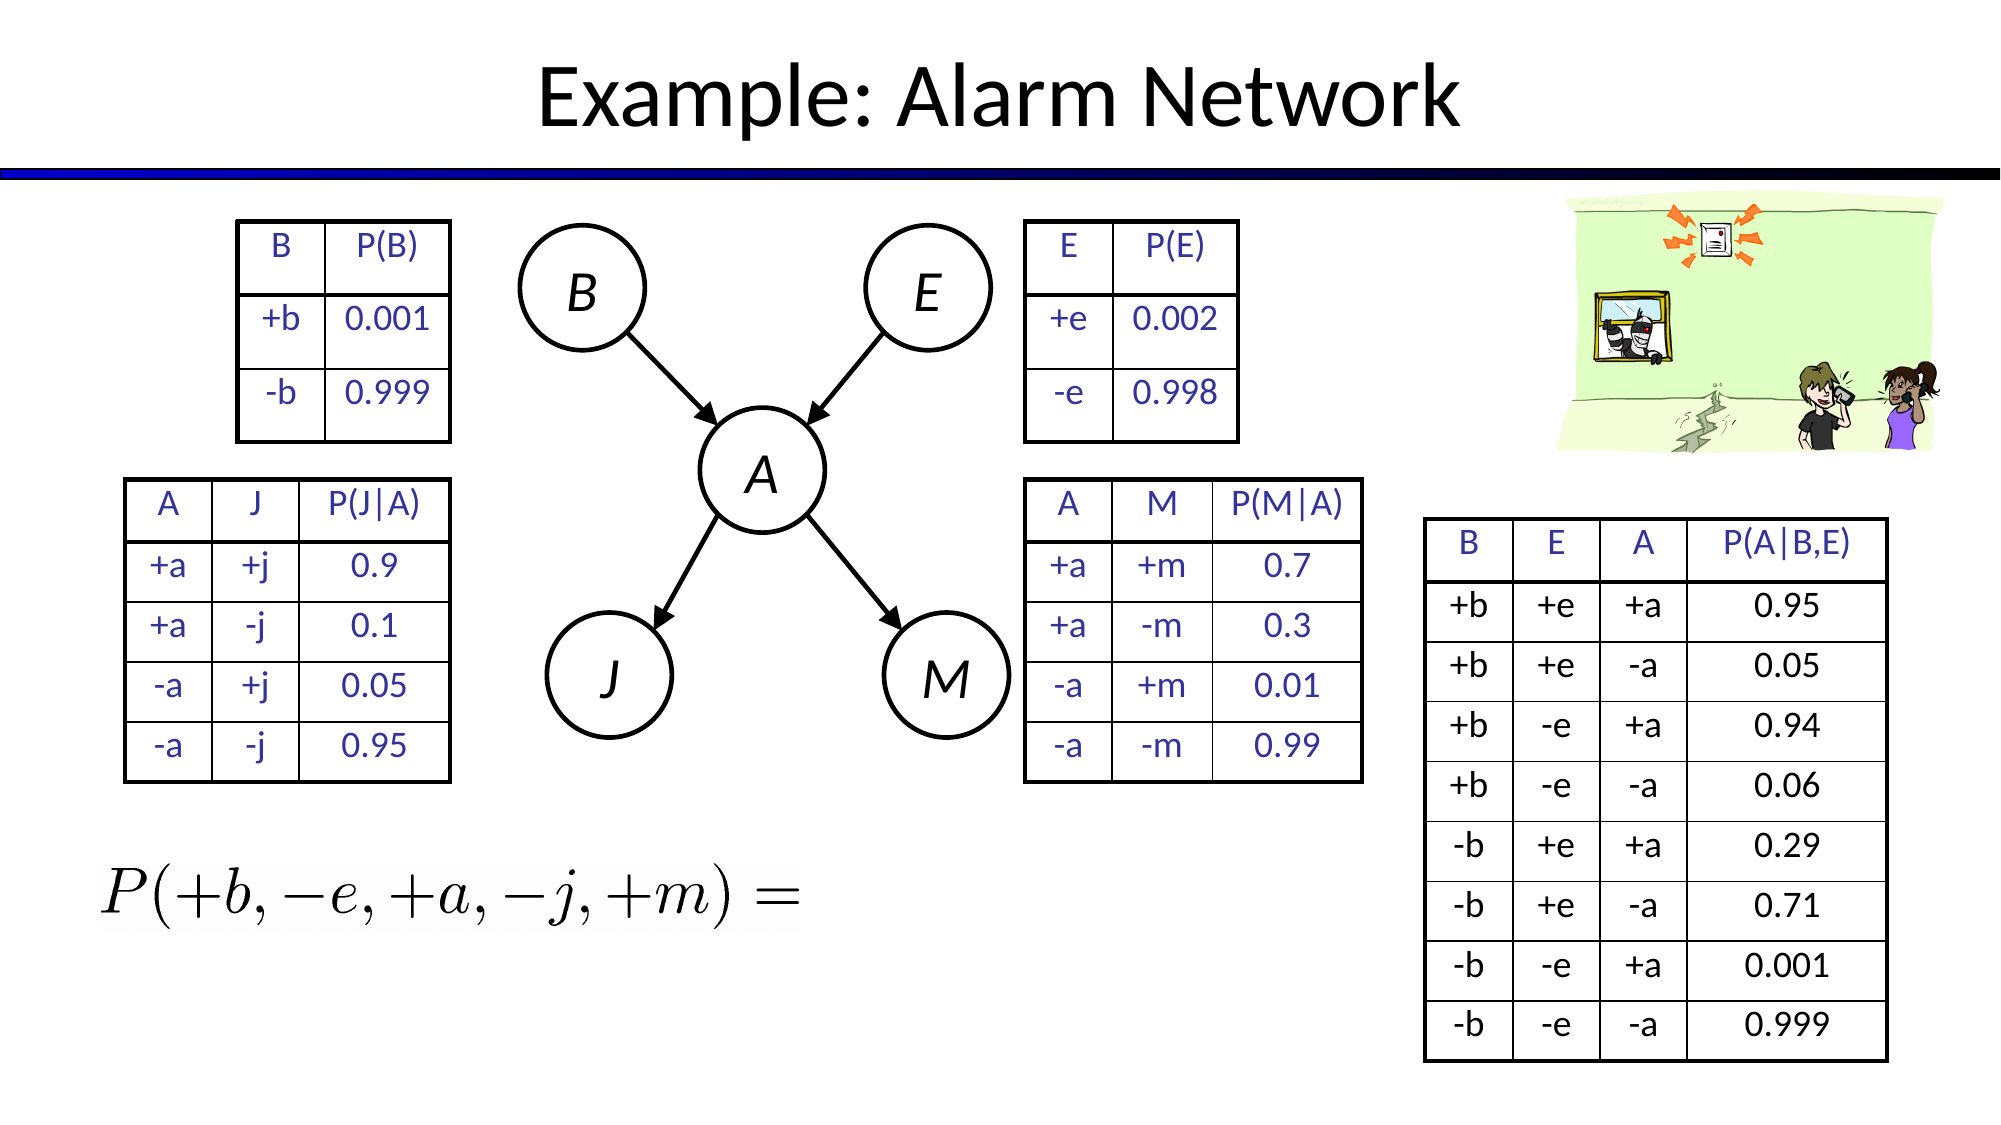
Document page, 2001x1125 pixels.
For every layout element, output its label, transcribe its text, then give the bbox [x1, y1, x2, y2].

table_cell -a [127, 663, 211, 721]
text_box E [865, 225, 991, 351]
table_cell 0.002 [1114, 297, 1236, 368]
table_cell +b [1427, 702, 1512, 761]
table_cell -a [1601, 882, 1686, 940]
table_cell +b [1427, 584, 1512, 641]
table_cell +e [1514, 882, 1599, 940]
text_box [806, 514, 903, 632]
table_cell +e [1027, 297, 1112, 368]
table_cell +a [1601, 584, 1686, 641]
table_cell 0.94 [1688, 702, 1885, 761]
table_cell 0.99 [1213, 723, 1360, 780]
table_cell 0.7 [1213, 544, 1360, 601]
table_cell +m [1113, 544, 1212, 601]
table_cell 0.95 [300, 723, 448, 780]
table_cell -b [1427, 942, 1512, 1000]
table_cell -j [213, 603, 298, 661]
table_cell +e [1514, 822, 1599, 881]
text_box B [519, 225, 645, 351]
table_header M [1113, 482, 1212, 540]
table_header A [127, 482, 211, 540]
table_cell 0.71 [1688, 882, 1885, 940]
table_cell +b [1427, 643, 1512, 701]
table_header E [1027, 224, 1112, 293]
table_header E [1514, 521, 1599, 580]
table_cell +a [1601, 822, 1686, 881]
table_cell -e [1514, 1002, 1599, 1059]
table_cell 0.95 [1688, 584, 1885, 641]
table_cell 0.01 [1213, 663, 1360, 721]
table_cell +m [1113, 663, 1212, 721]
table_cell +j [213, 663, 298, 721]
table_cell -a [1601, 1002, 1686, 1059]
table_cell -a [127, 723, 211, 780]
table_cell +a [127, 603, 211, 661]
table_cell 0.05 [300, 663, 448, 721]
table_cell -m [1113, 723, 1212, 780]
table_cell 0.1 [300, 603, 448, 661]
table_cell -j [213, 723, 298, 780]
table_cell 0.001 [326, 297, 448, 368]
table_cell +a [1601, 702, 1686, 761]
table_cell 0.999 [326, 370, 448, 440]
table_cell 0.998 [1114, 370, 1236, 440]
table_header A [1601, 521, 1686, 580]
table_cell -a [1601, 762, 1686, 821]
table_cell +a [127, 544, 211, 601]
table_header P(B) [326, 224, 448, 293]
table_header J [213, 482, 298, 540]
table_cell -b [240, 370, 324, 440]
table_cell 0.29 [1688, 822, 1885, 881]
table_cell -a [1601, 643, 1686, 701]
table_cell +j [213, 544, 298, 601]
table_cell +b [1427, 762, 1512, 821]
table_cell +e [1514, 643, 1599, 701]
table_cell +a [1027, 603, 1111, 661]
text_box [653, 514, 719, 632]
table_header B [240, 224, 324, 293]
table_header P(J|A) [300, 482, 448, 540]
picture [99, 862, 801, 934]
table_cell 0.06 [1688, 762, 1885, 821]
table_cell -m [1113, 603, 1212, 661]
table_cell +e [1514, 584, 1599, 641]
table_header P(A|B,E) [1688, 521, 1885, 580]
table_cell -b [1427, 1002, 1512, 1059]
table_cell 0.05 [1688, 643, 1885, 701]
table_header B [1427, 521, 1512, 580]
table_cell -b [1427, 882, 1512, 940]
text_box J [546, 612, 672, 738]
table_cell 0.999 [1688, 1002, 1885, 1059]
table_cell -a [1027, 723, 1111, 780]
text_box A [699, 407, 825, 533]
table_cell -b [1427, 822, 1512, 881]
text_box M [883, 612, 1010, 738]
title Example: Alarm Network [0, 0, 2000, 184]
table_header P(M|A) [1213, 482, 1360, 540]
table_cell -e [1514, 702, 1599, 761]
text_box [626, 331, 719, 427]
picture [1549, 187, 1951, 454]
table_cell -e [1514, 762, 1599, 821]
table_cell +b [240, 297, 324, 368]
table_cell 0.3 [1213, 603, 1360, 661]
table_cell -e [1514, 942, 1599, 1000]
table_cell 0.9 [300, 544, 448, 601]
table_cell -e [1027, 370, 1112, 440]
table_cell 0.001 [1688, 942, 1885, 1000]
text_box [806, 331, 885, 427]
table_header A [1027, 482, 1111, 540]
table_cell -a [1027, 663, 1111, 721]
table_cell +a [1027, 544, 1111, 601]
table_header P(E) [1114, 224, 1236, 293]
table_cell +a [1601, 942, 1686, 1000]
